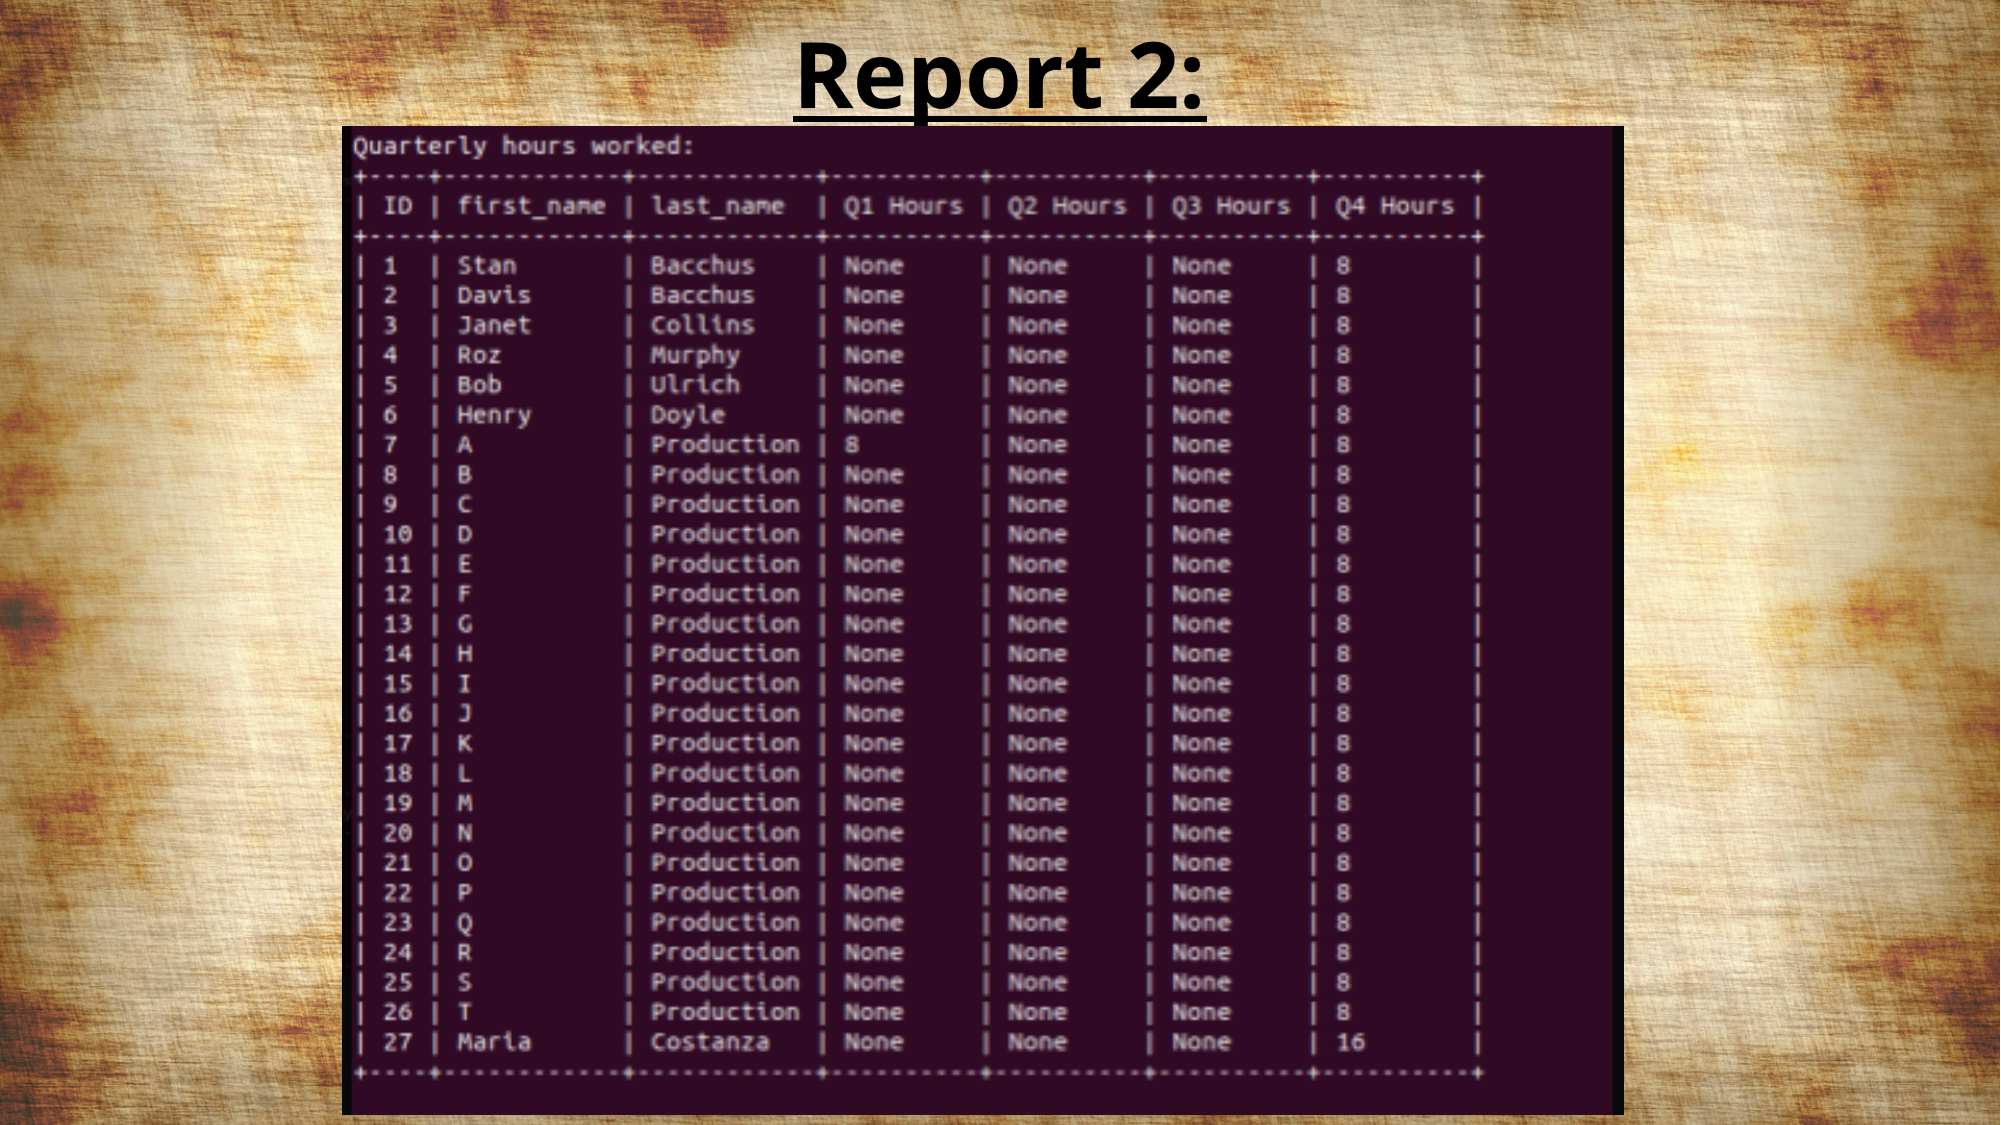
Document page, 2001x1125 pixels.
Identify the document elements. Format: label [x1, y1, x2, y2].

picture [0, 0, 2000, 1125]
list [342, 126, 1624, 1115]
